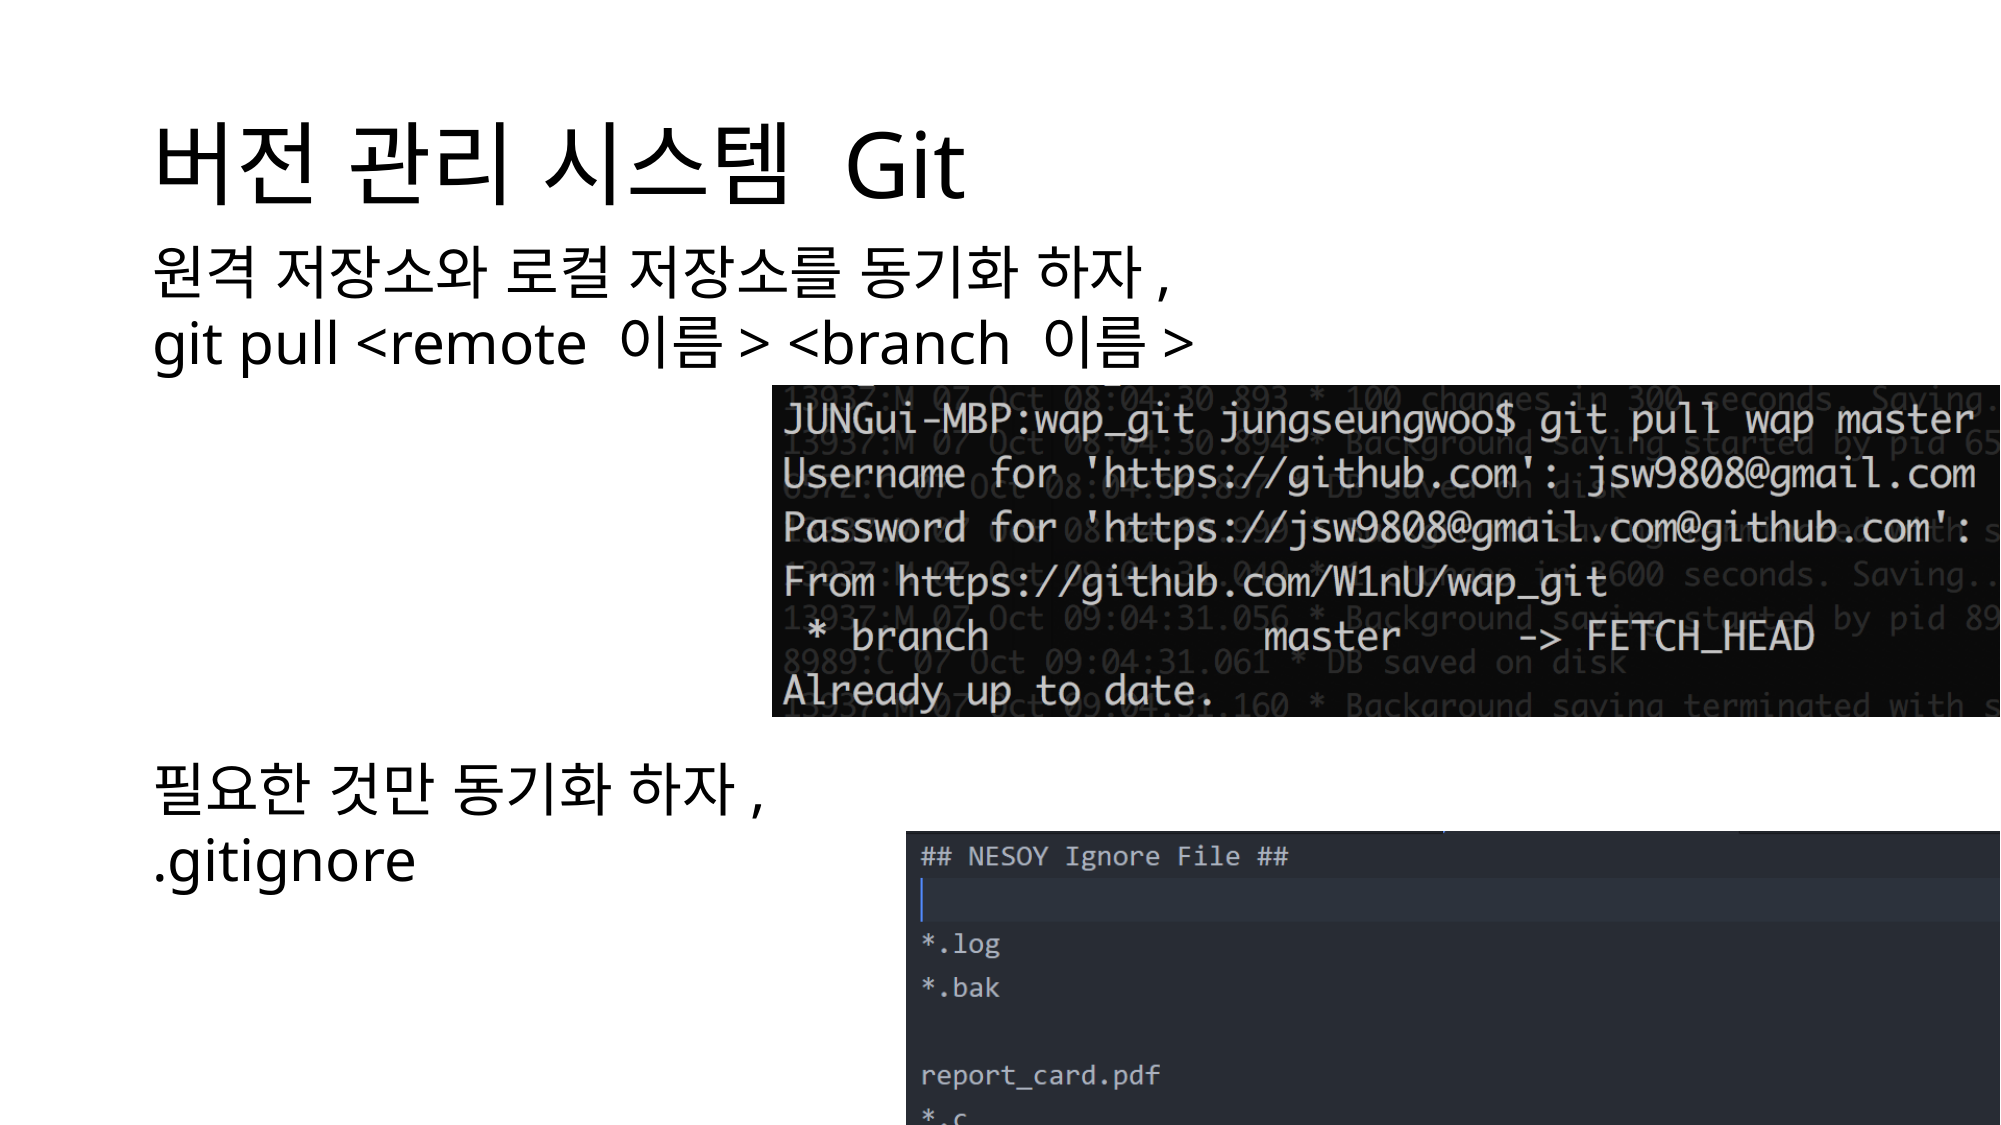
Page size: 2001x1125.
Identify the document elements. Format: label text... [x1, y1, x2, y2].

picture [772, 385, 2000, 717]
text_box 원격 저장소와 로컬 저장소를 동기화 하자, git pull <remote 이름> <branch 이름> [137, 228, 1764, 384]
title 버전 관리 시스템 Git [137, 59, 1863, 278]
text_box 필요한 것만 동기화 하자, .gitignore [137, 746, 1764, 901]
picture [906, 831, 2000, 1125]
